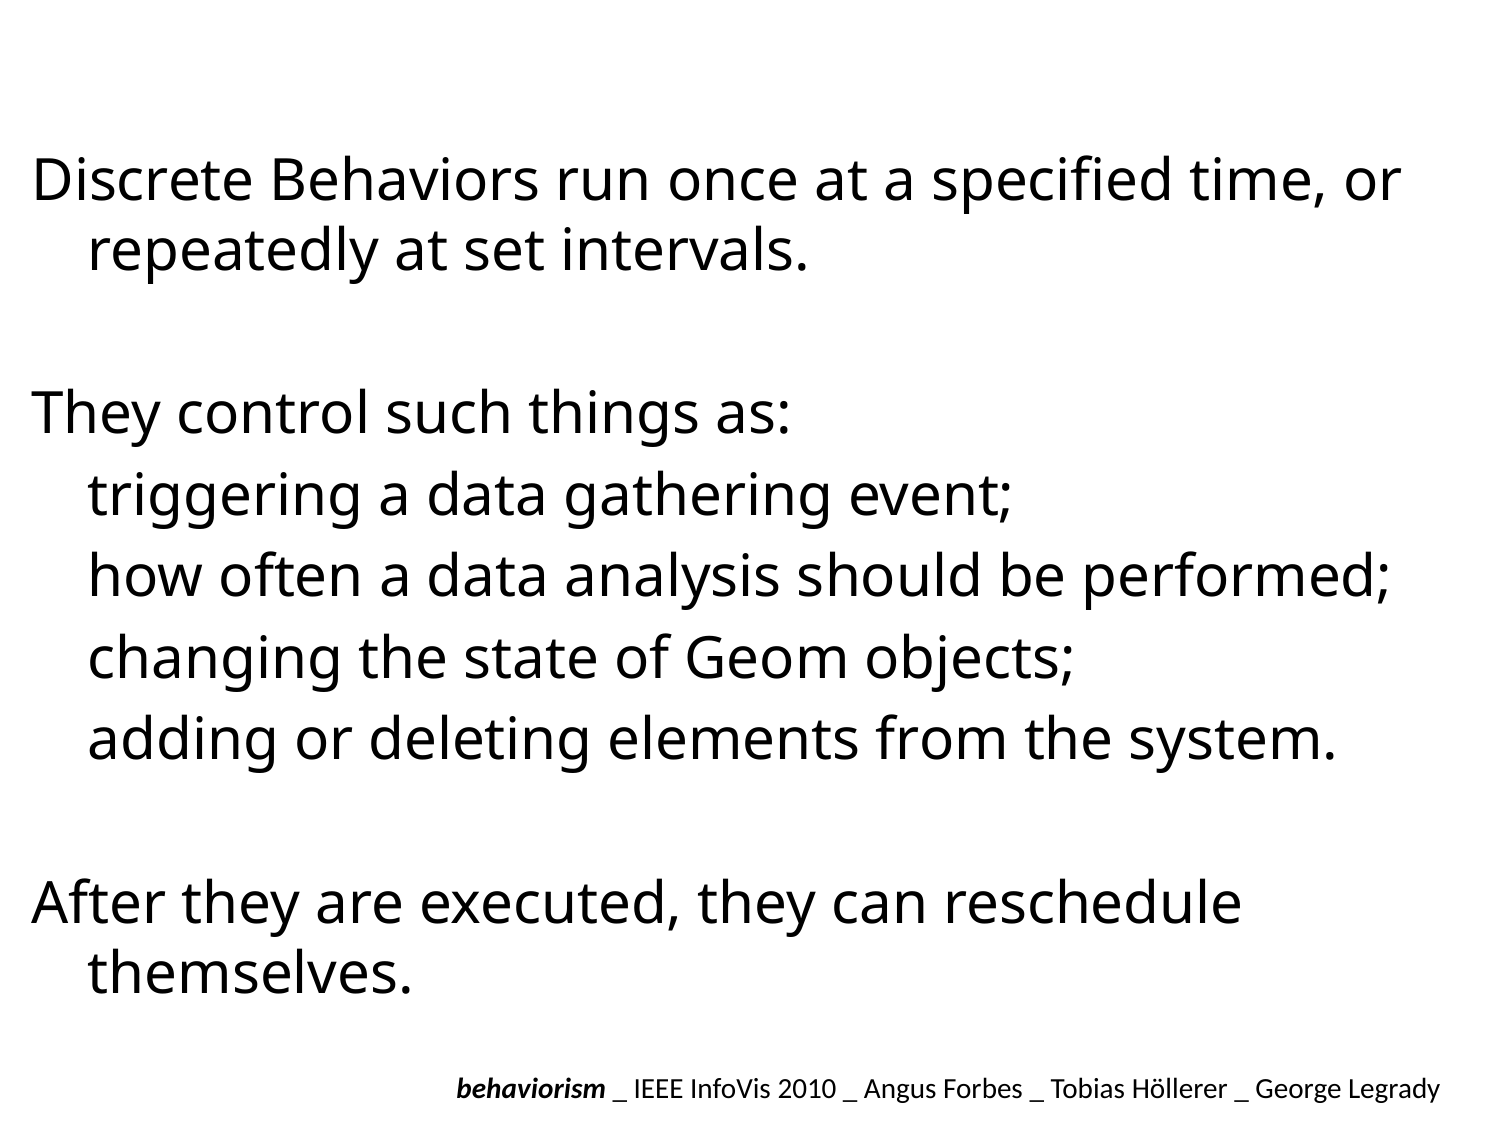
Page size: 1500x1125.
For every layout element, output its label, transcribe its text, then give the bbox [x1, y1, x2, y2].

list Discrete Behaviors run once at a specified time, or repeatedly at set intervals. They control such things as: triggering a data gathering event; how often a data analysis should be performed; changing the state of Geom objects; adding or deleting elements from the system. After they are executed, they can reschedule themselves. [16, 134, 1483, 1063]
